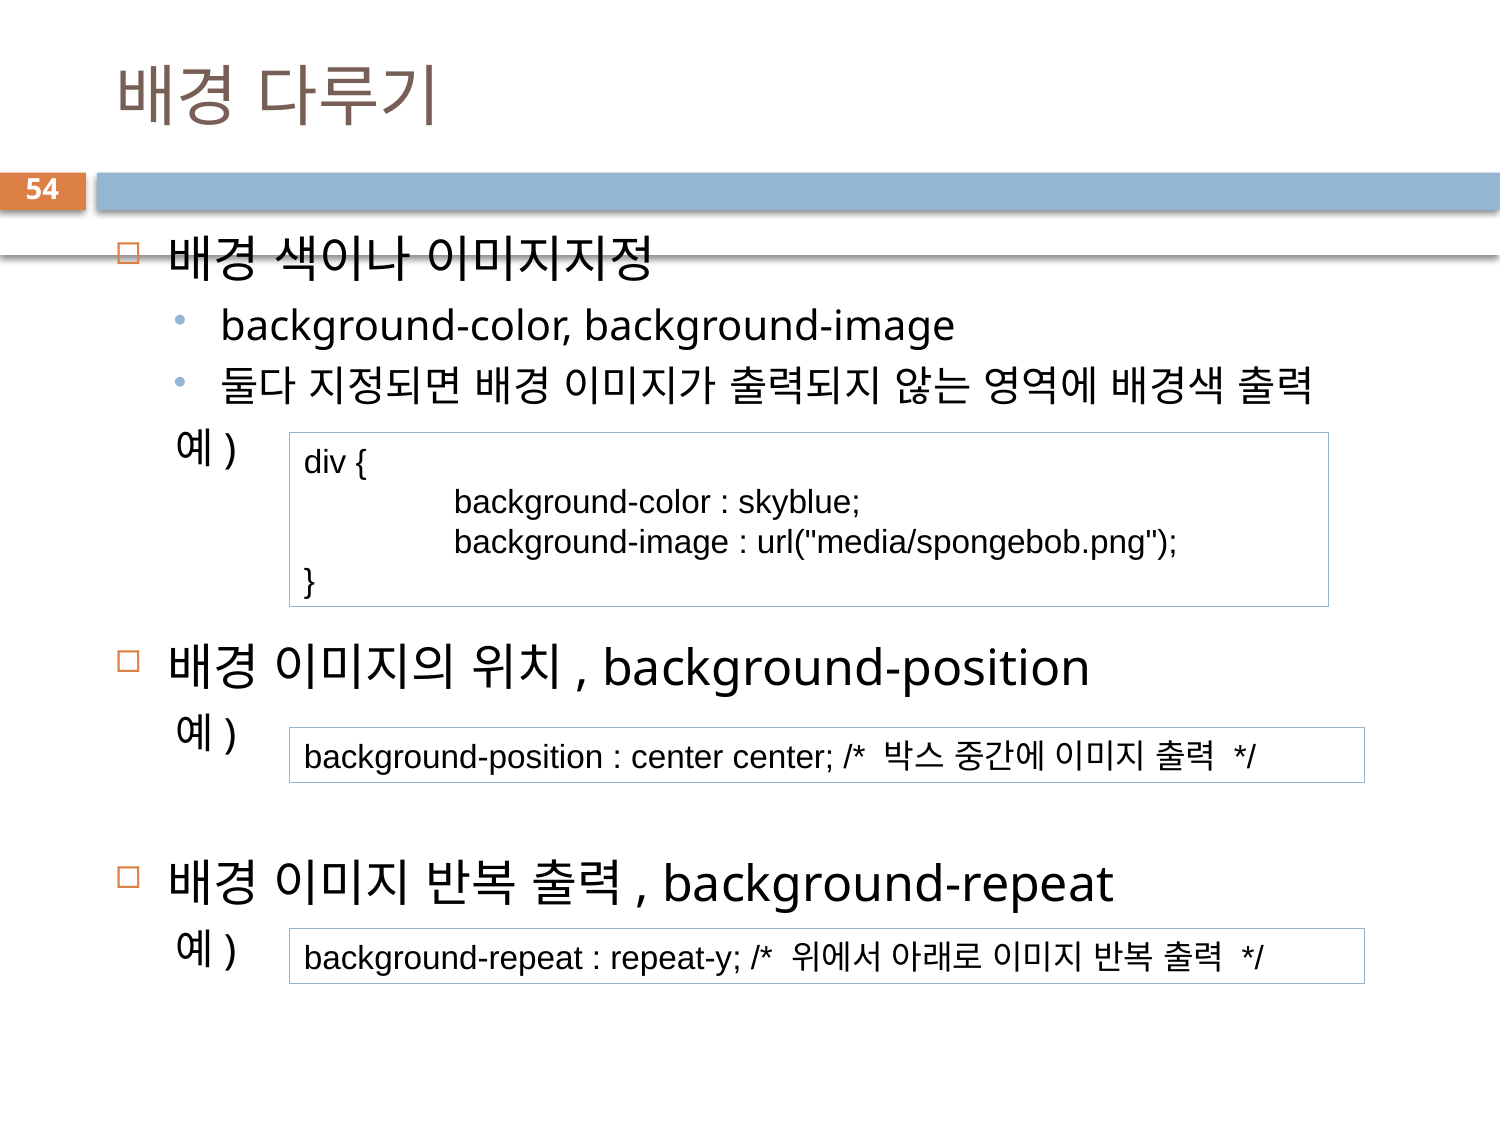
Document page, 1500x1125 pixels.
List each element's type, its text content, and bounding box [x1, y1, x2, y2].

text_box background-repeat : repeat-y; /* 위에서 아래로 이미지 반복 출력 */ [289, 928, 1365, 984]
slide_number 54 [0, 170, 87, 211]
text_box background-position : center center; /* 박스 중간에 이미지 출력 */ [289, 727, 1365, 783]
title 배경 다루기 [100, 37, 1438, 149]
list 배경 색이나 이미지지정 background-color, background-image 둘다 지정되면 배경 이미지가 출력되지 않는 영역에 배경색 출력 예) 배경 이미지의 위치, background-position 예) 배경 이미지 반복 출력, background-repeat 예) [100, 219, 1438, 1047]
text_box div { background-color : skyblue; background-image : url("media/spongebob.png"); } [289, 432, 1329, 607]
